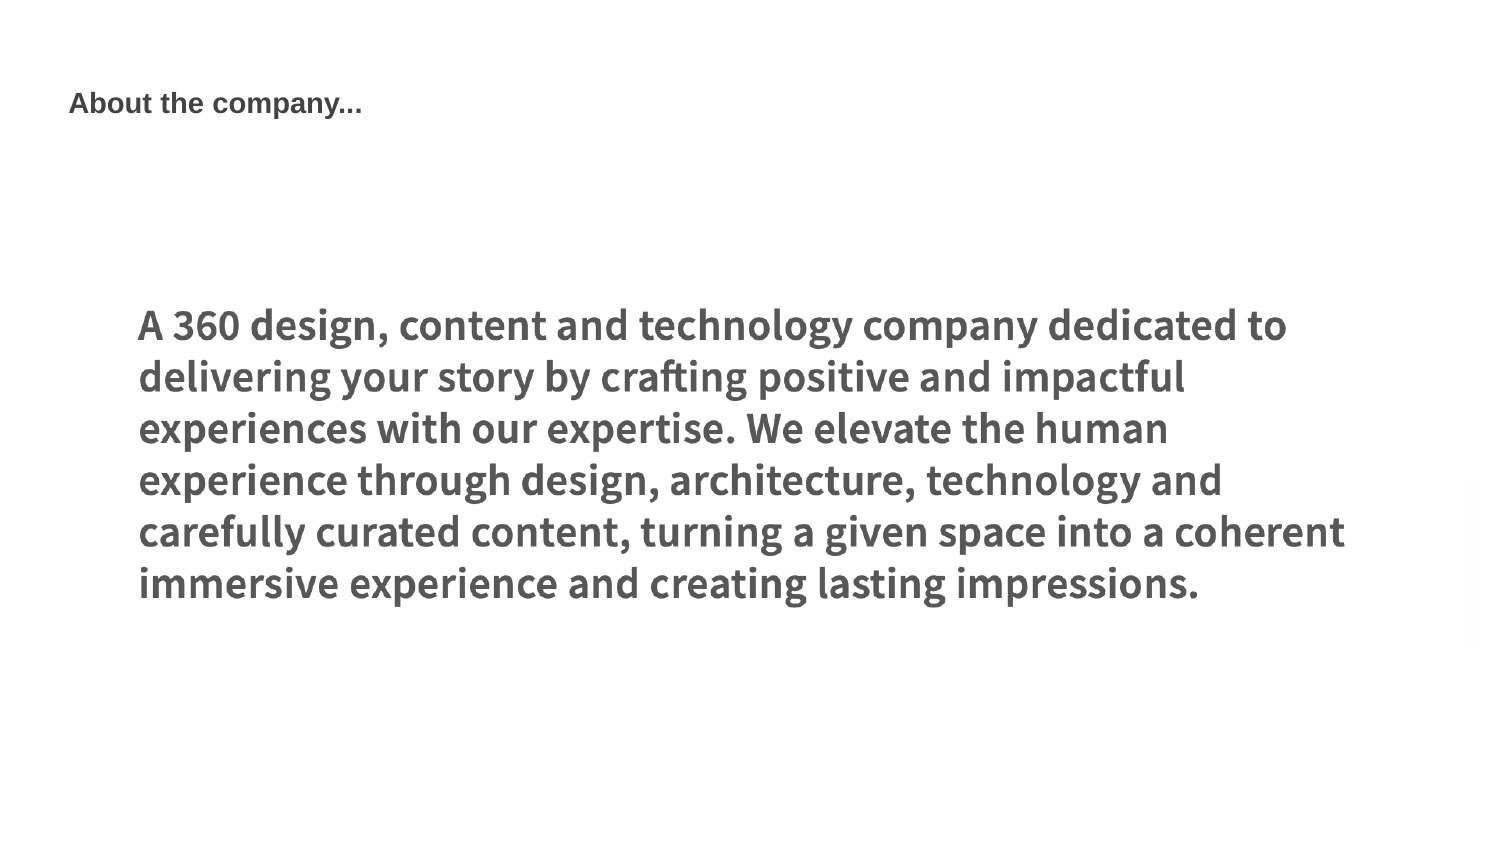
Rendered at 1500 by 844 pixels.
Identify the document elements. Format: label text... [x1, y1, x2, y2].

picture [24, 254, 1476, 647]
text_box About the company... [53, 69, 908, 170]
